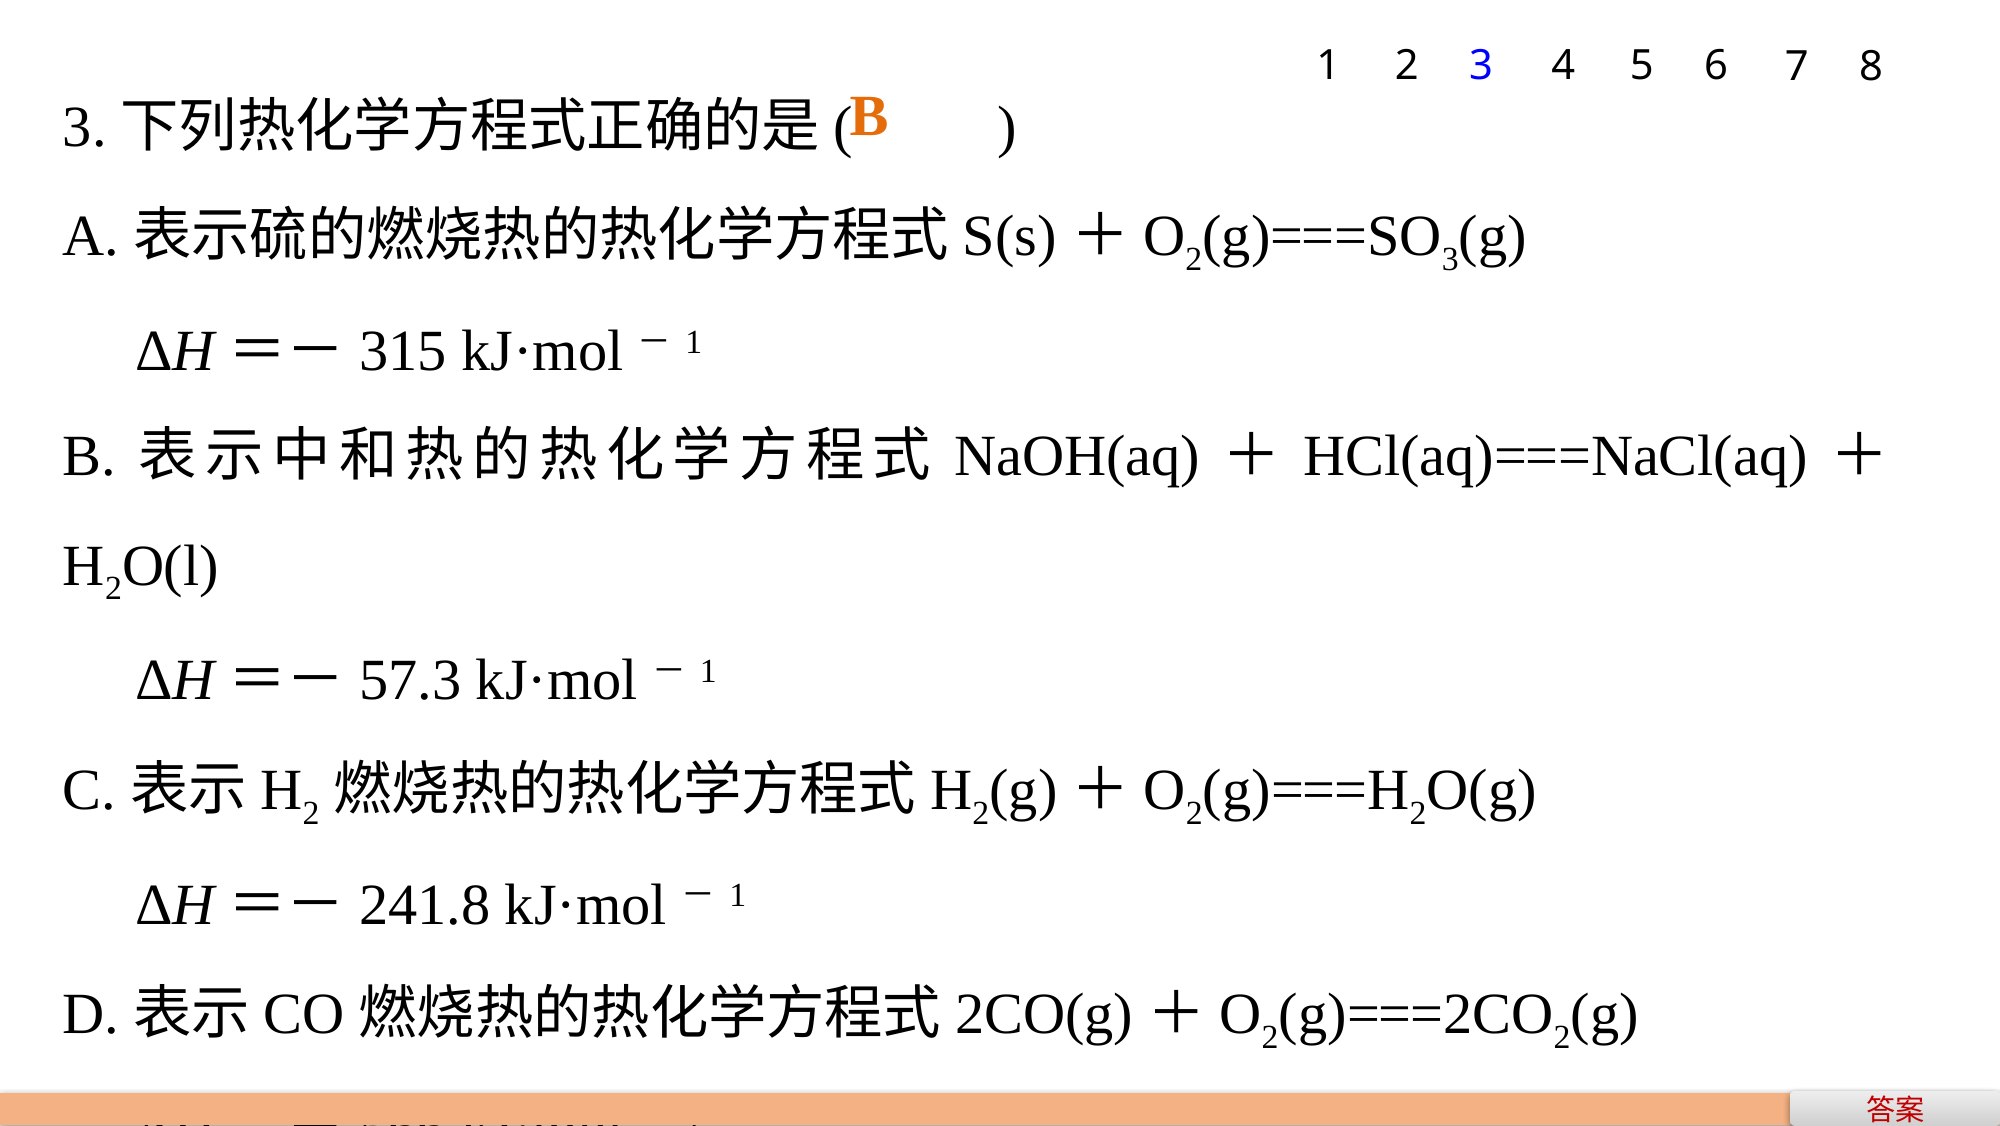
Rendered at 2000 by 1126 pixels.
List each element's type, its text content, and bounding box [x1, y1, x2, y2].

text_box 答案 [1788, 1089, 2000, 1126]
text_box 2 [1377, 15, 1439, 110]
text_box [0, 1092, 1787, 1126]
text_box 6 [1691, 15, 1749, 110]
text_box 4 [1530, 15, 1596, 110]
text_box B [834, 69, 904, 155]
text_box 7 [1767, 16, 1829, 111]
text_box 3 [1456, 15, 1514, 110]
text_box 8 [1845, 16, 1904, 111]
text_box 5 [1612, 15, 1674, 110]
text_box 1 [1295, 15, 1361, 110]
